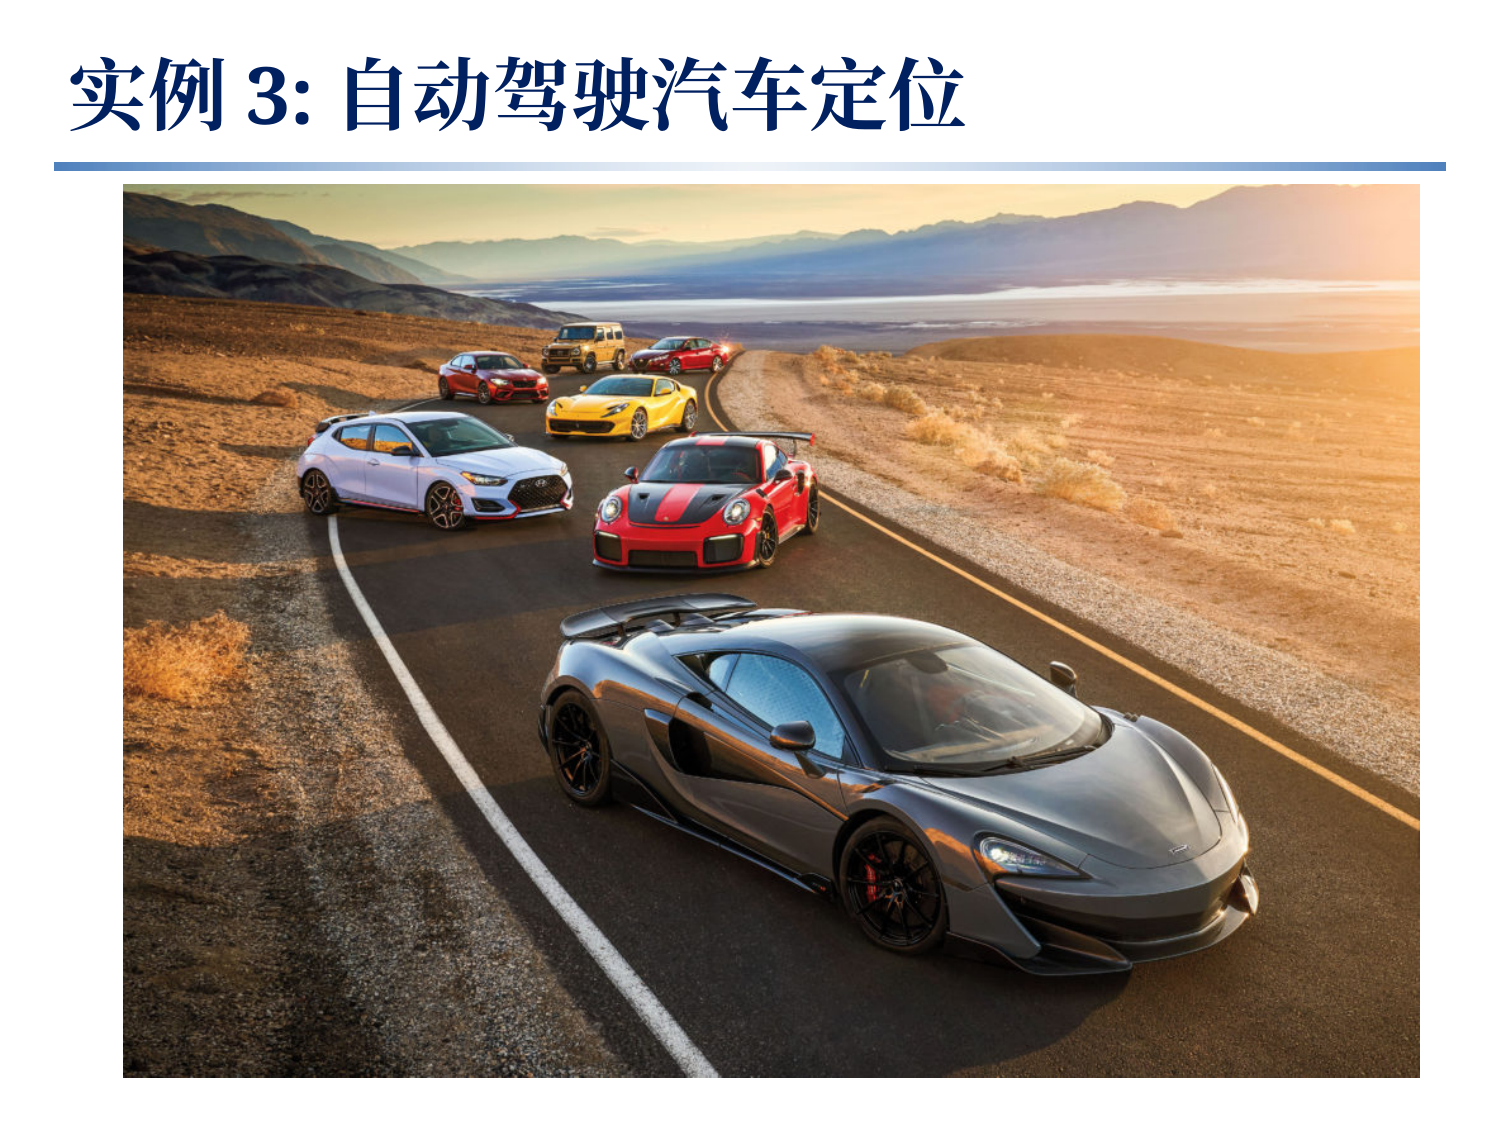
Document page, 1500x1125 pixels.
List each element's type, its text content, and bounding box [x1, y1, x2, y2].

picture [123, 184, 1421, 1079]
text_box [52, 160, 1448, 172]
text_box 实例3:自动驾驶汽车定位 [54, 37, 1254, 160]
